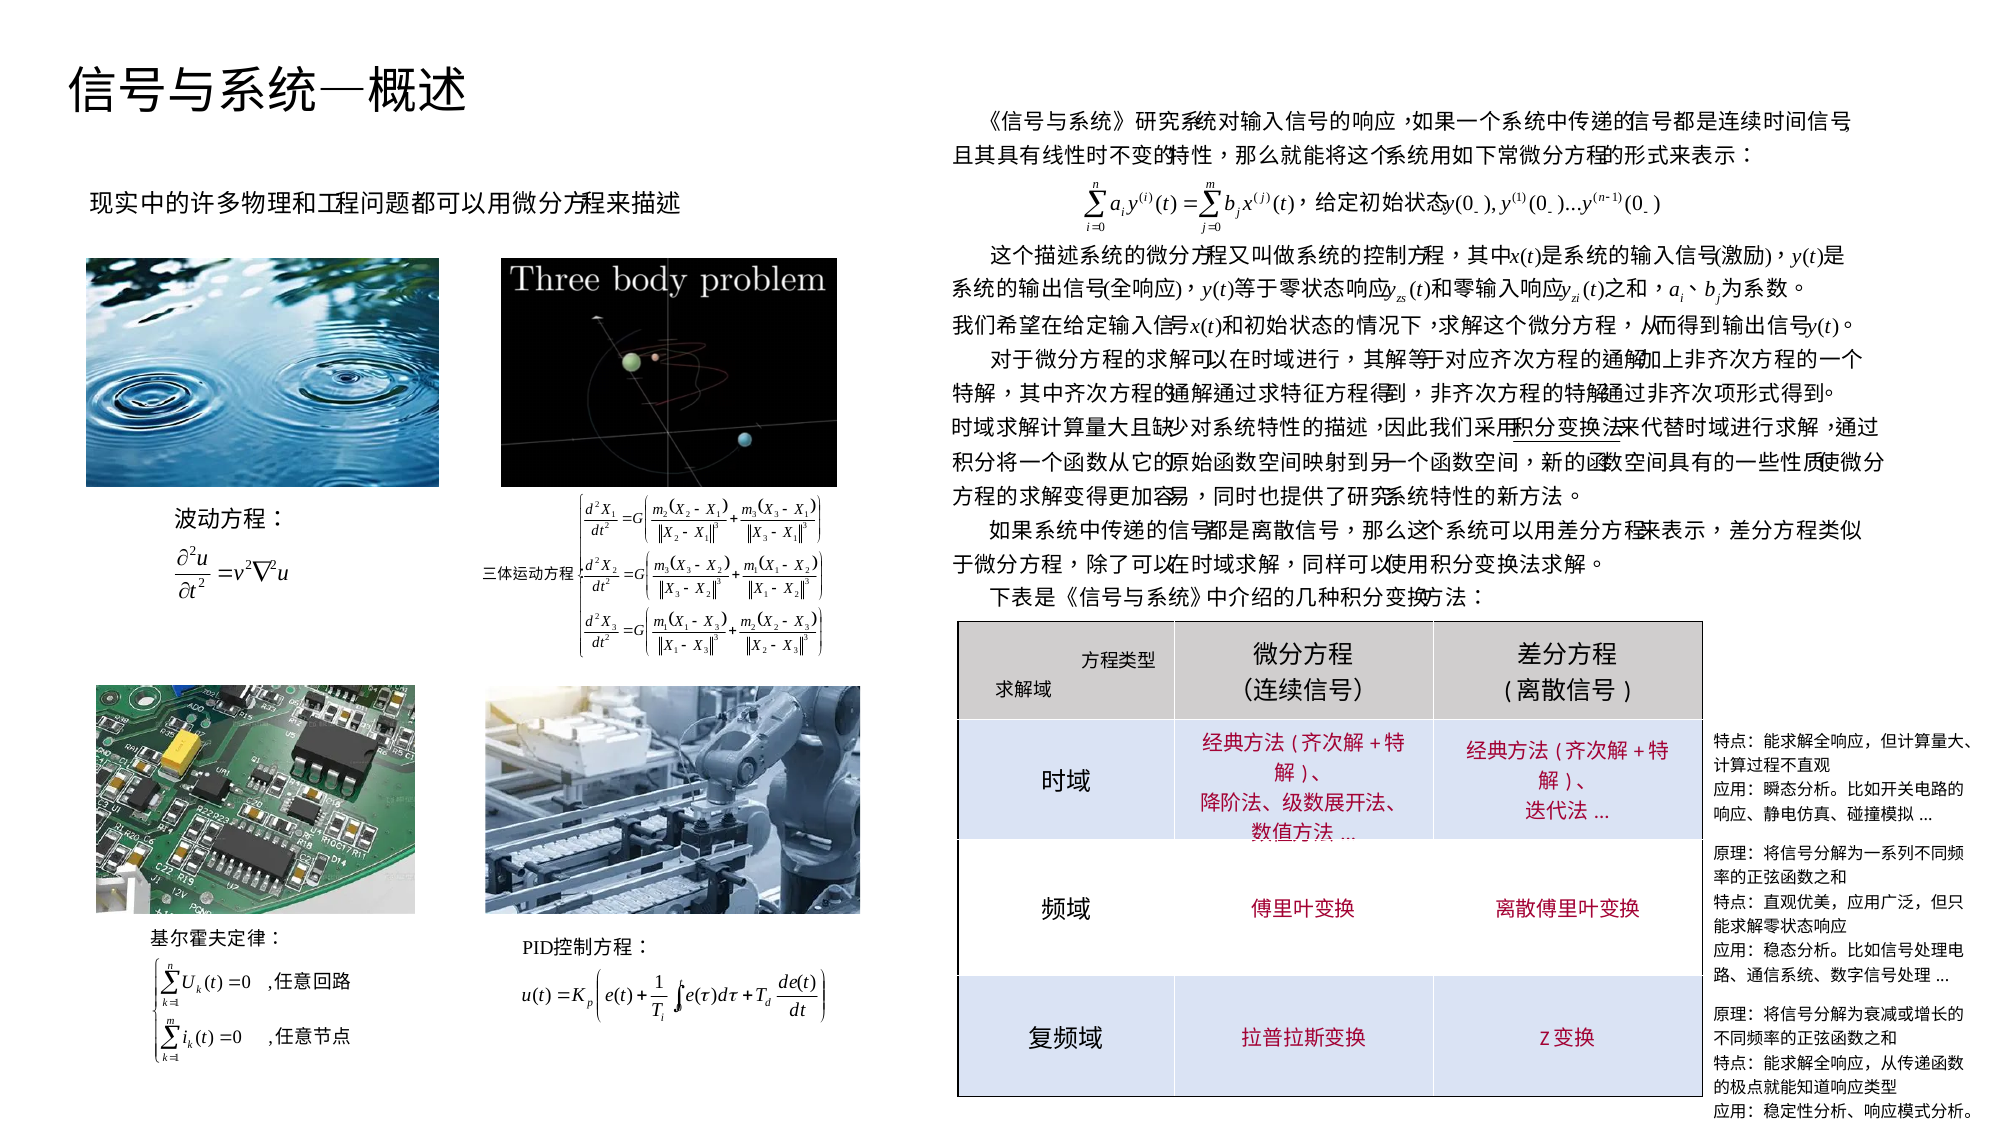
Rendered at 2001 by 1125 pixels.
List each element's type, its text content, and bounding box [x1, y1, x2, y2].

table_cell Z变换 [1434, 976, 1702, 1096]
table_header 差分方程 (离散信号) [1434, 622, 1702, 719]
table_cell 时域 [959, 720, 1174, 839]
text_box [147, 925, 353, 1068]
table_header 方程类型 求解域 [959, 622, 1174, 719]
picture [85, 257, 439, 487]
table_cell 复频域 [959, 976, 1174, 1096]
table_cell 原理：将信号分解为衰减或增长的不同频率的正弦函数之和 特点：能求解全响应，从传递函数的极点就能知道响应类型 应用：稳定性分析、响应模式分析。在自动控制领域应用广泛 [1699, 994, 1982, 1125]
table_cell 拉普拉斯变换 [1175, 976, 1433, 1096]
text_box 信号与系统—概述 [52, 51, 720, 127]
picture [96, 685, 415, 915]
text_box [171, 502, 295, 605]
picture [484, 685, 861, 915]
table_cell 原理：将信号分解为一系列不同频率的正弦函数之和 特点：直观优美，应用广泛，但只能求解零状态响应 应用：稳态分析。比如信号处理电路、通信系统、数字信号处理... [1703, 833, 1982, 993]
table_cell 经典方法(齐次解+特解)、 迭代法... [1434, 720, 1702, 839]
table_header 微分方程 （连续信号） [1175, 622, 1433, 719]
table_header 特点：能求解全响应，但计算量大、计算过程不直观 应用：瞬态分析。比如开关电路的响应、静电仿真、碰撞模拟... [1703, 721, 1982, 832]
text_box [518, 934, 831, 1028]
picture [500, 257, 838, 487]
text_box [85, 187, 692, 222]
table_cell 离散傅里叶变换 [1434, 840, 1702, 975]
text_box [479, 491, 827, 661]
table_cell 傅里叶变换 [1175, 840, 1433, 975]
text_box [948, 106, 1887, 614]
table_cell 频域 [959, 840, 1174, 975]
table_cell 经典方法(齐次解+特解)、 降阶法、级数展开法、 数值方法... [1175, 720, 1433, 839]
